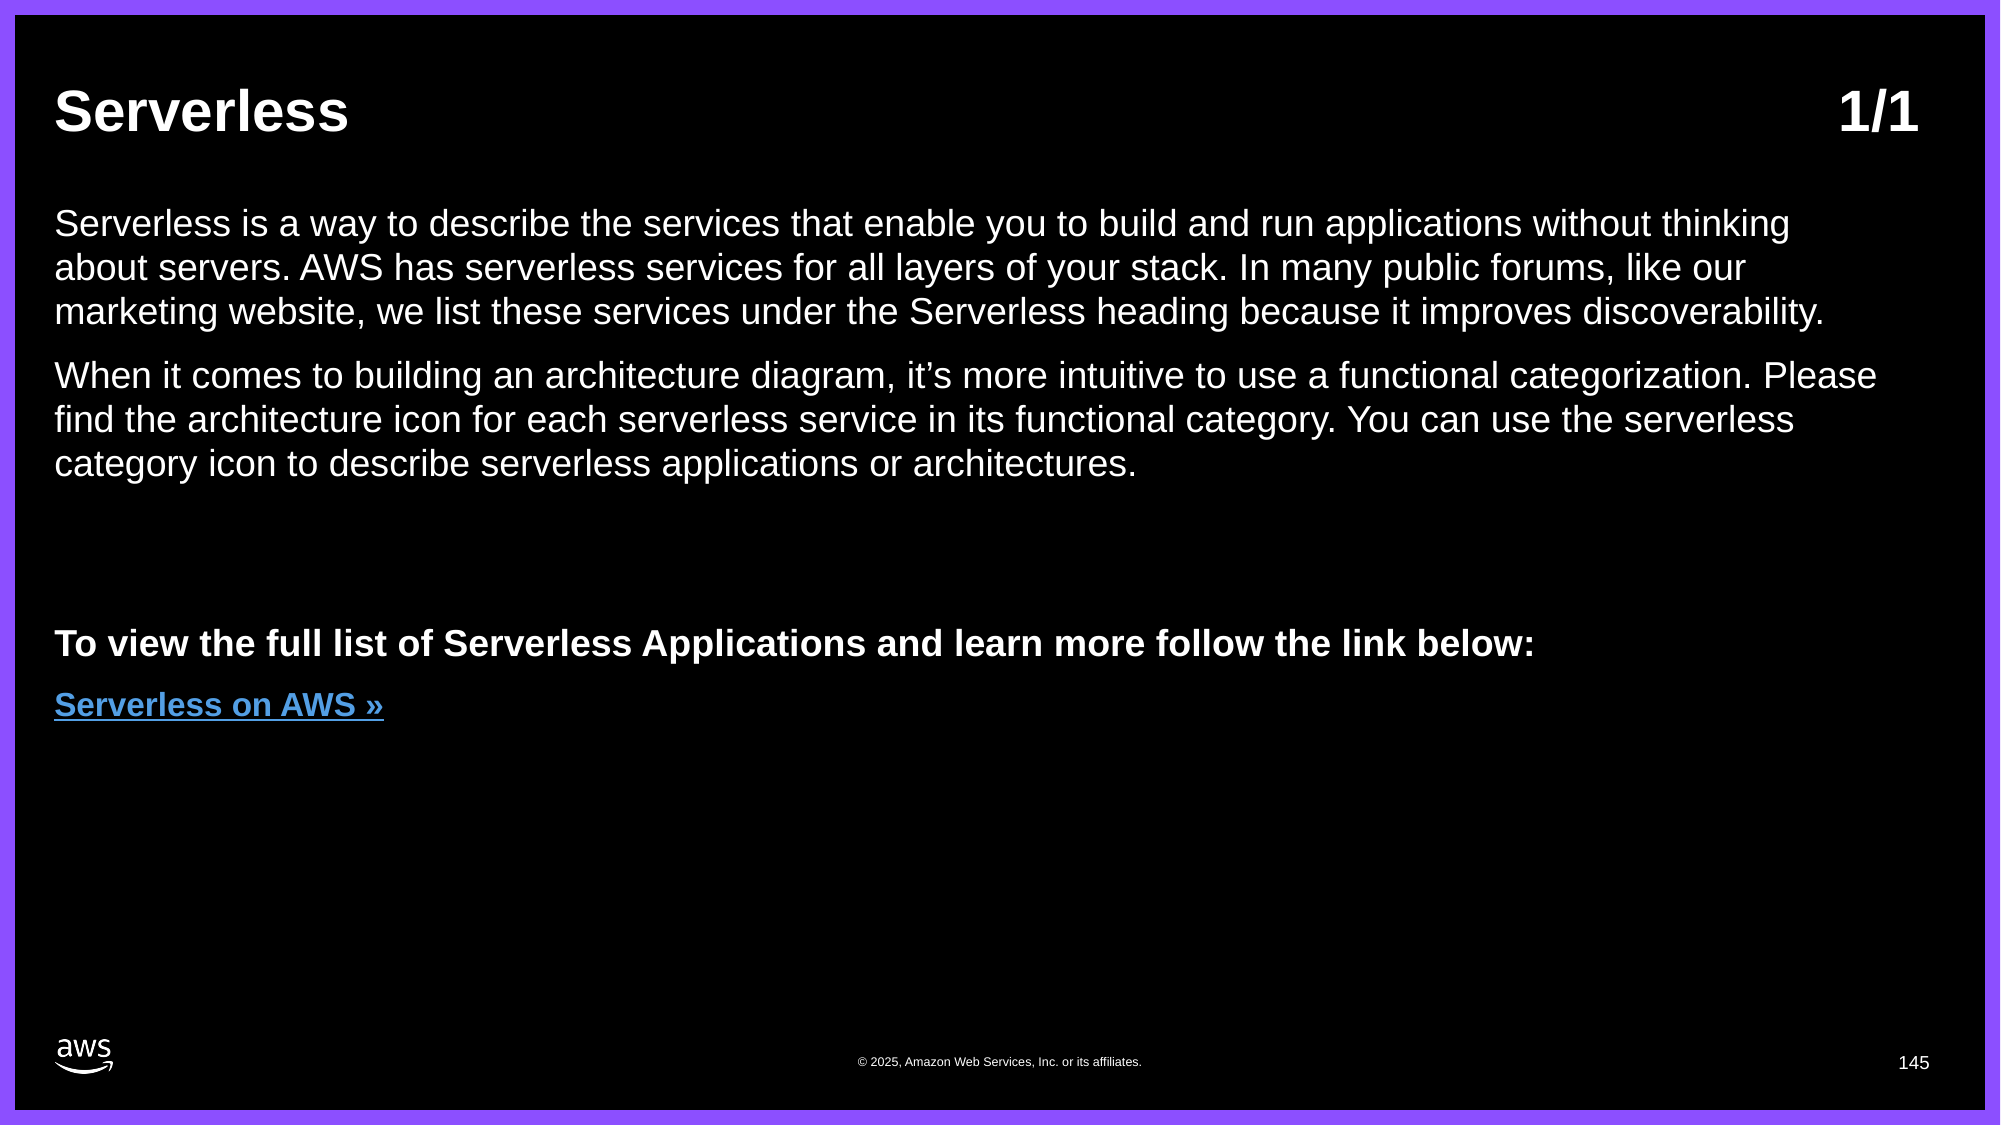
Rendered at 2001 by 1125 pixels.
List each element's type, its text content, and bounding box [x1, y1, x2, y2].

footer © 2025, Amazon Web Services, Inc. or its affiliates. [662, 1031, 1338, 1092]
text_box To view the full list of Serverless Applications and learn more follow the link below: [39, 612, 1902, 672]
text_box Serverless is a way to describe the services that enable you to build and run applications without thinking about servers. AWS has serverless services for all layers of your stack. In many public forums, like our marketing website, we list these services under the Serverless heading because it improves discoverability. When it comes to building an architecture diagram, it’s more intuitive to use a functional categorization. Please find the architecture icon for each serverless service in its functional category. You can use the serverless category icon to describe serverless applications or architectures. [39, 192, 1902, 483]
picture [55, 1039, 113, 1074]
text_box Serverless on AWS » [39, 672, 1902, 733]
slide_number 145 [1494, 1031, 1945, 1092]
title Serverless 1/1 [39, 59, 1945, 166]
